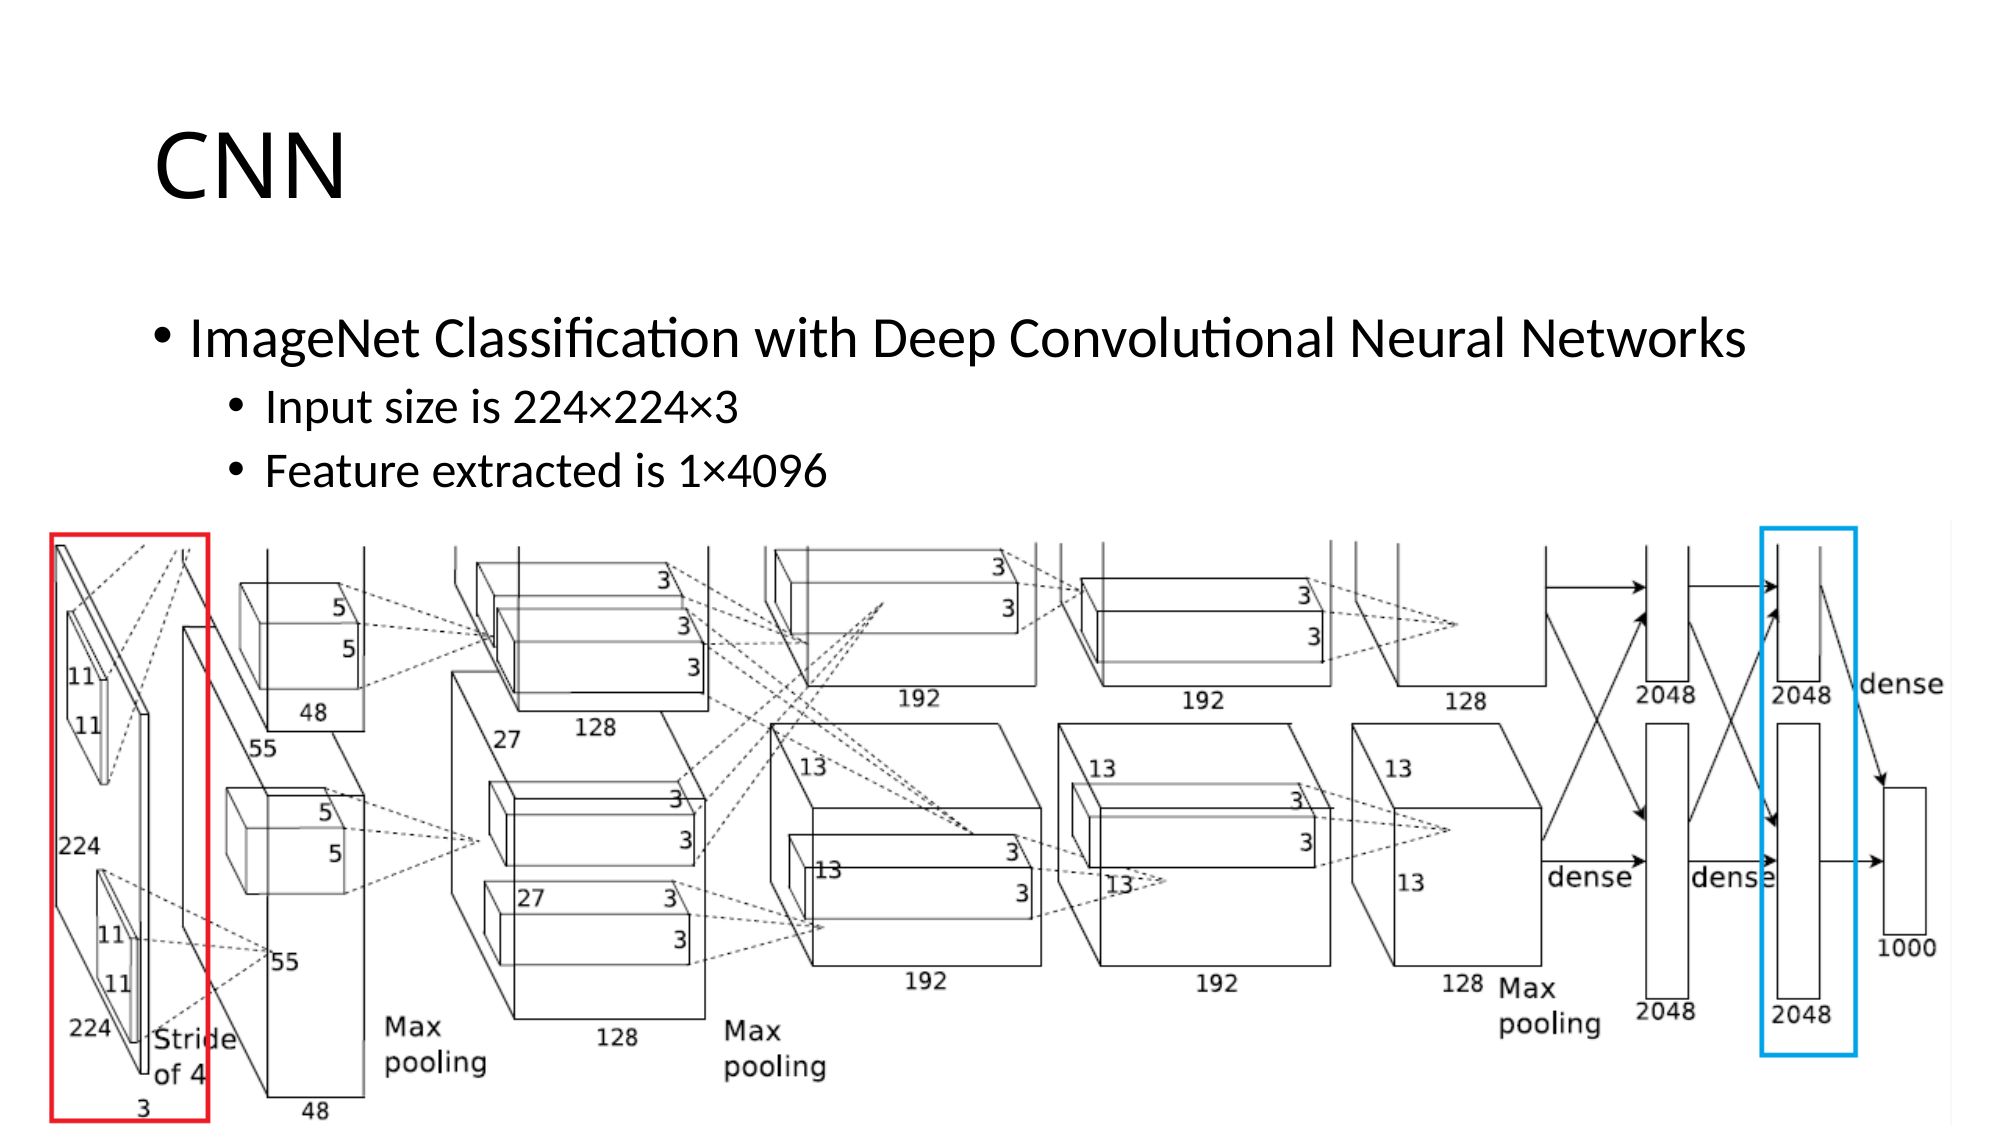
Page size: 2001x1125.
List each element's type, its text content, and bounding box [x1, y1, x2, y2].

picture [48, 520, 1952, 1125]
list ImageNet Classification with Deep Convolutional Neural Networks Input size is 224×224×3 Feature extracted is 1×4096 [137, 299, 1863, 520]
title CNN [137, 59, 1863, 278]
